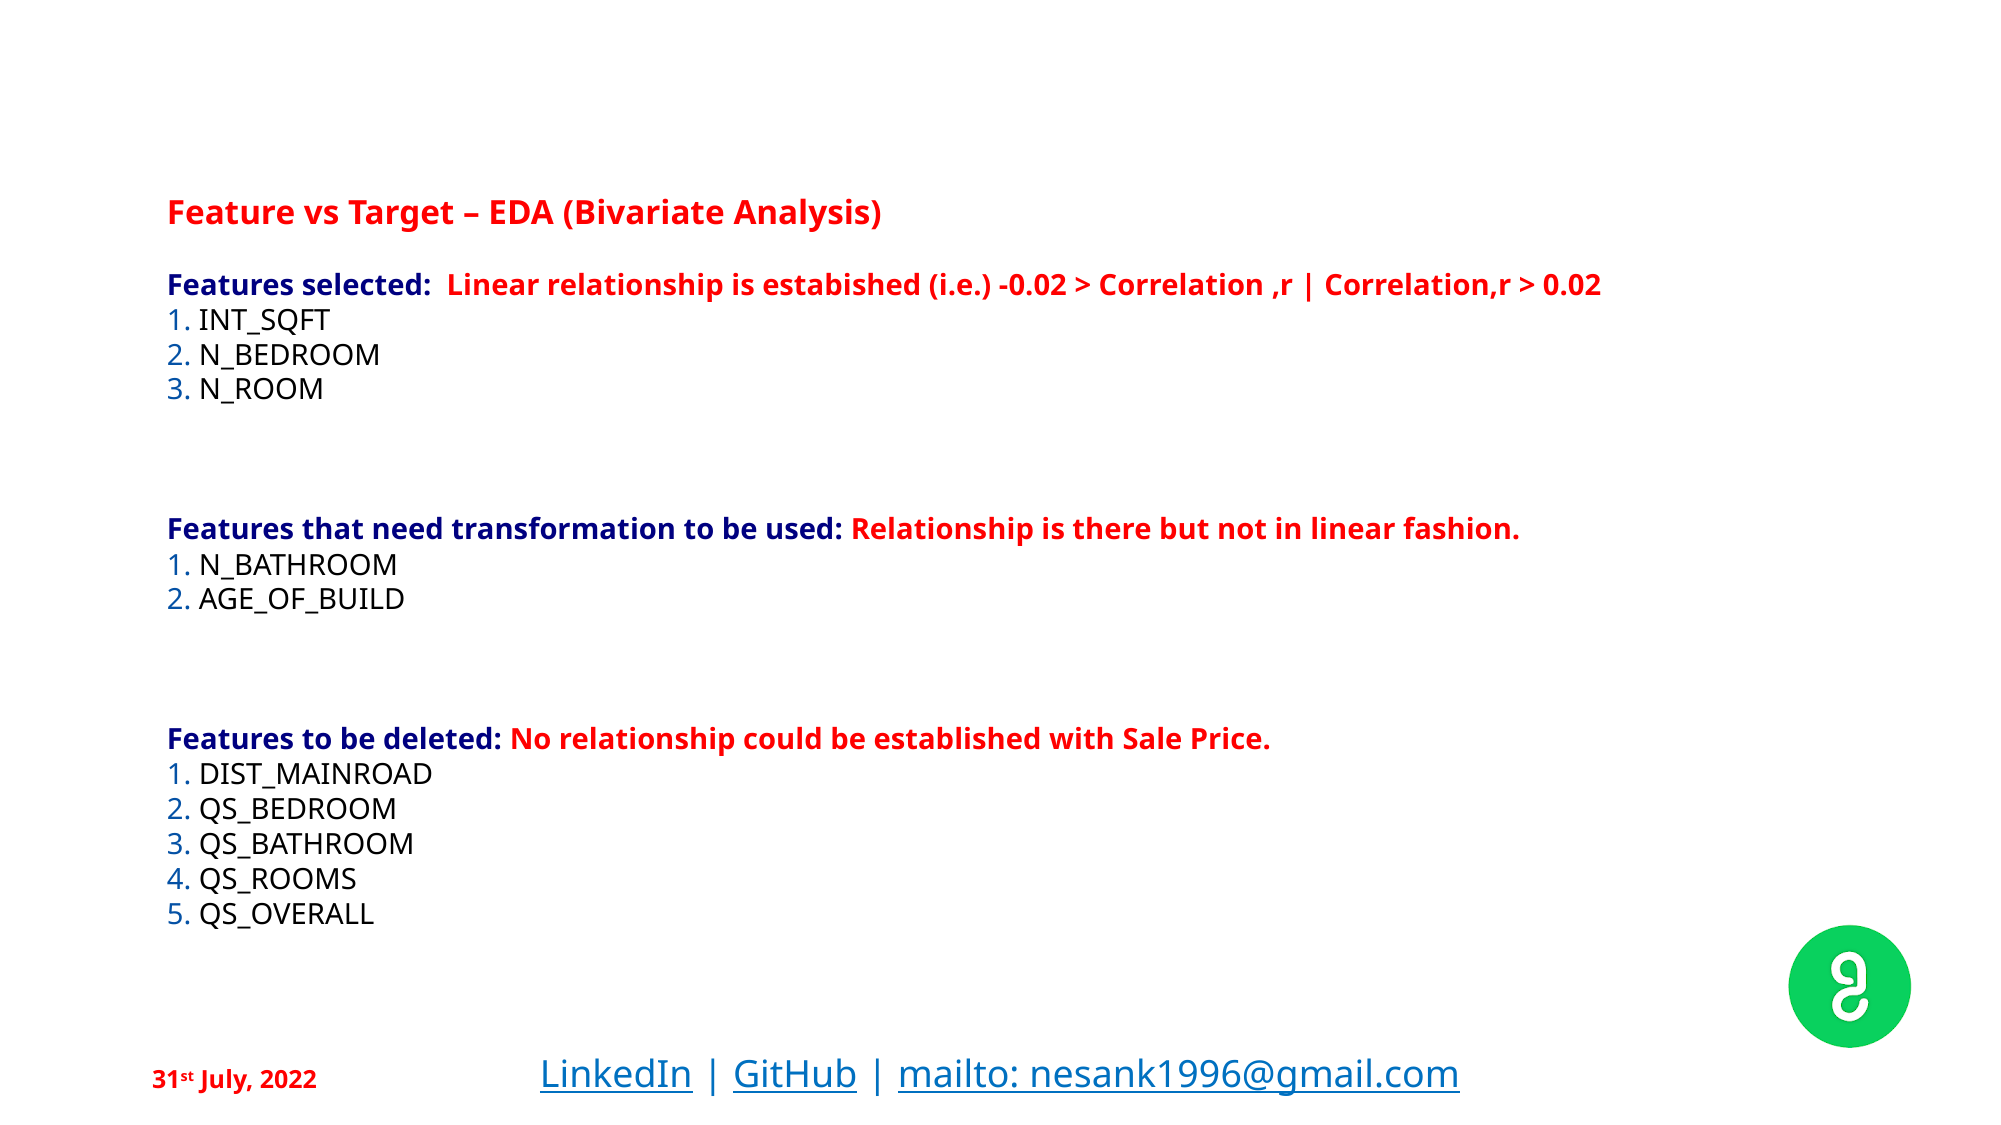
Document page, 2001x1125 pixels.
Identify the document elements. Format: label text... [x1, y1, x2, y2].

picture [1760, 895, 1938, 1073]
text_box Feature vs Target – EDA (Bivariate Analysis) Features selected: Linear relationship is estabished (i.e.) -0.02 > Correlation ,r | Correlation,r > 0.02 1. INT_SQFT 2. N_BEDROOM 3. N_ROOM Features that need transformation to be used: Relationship is there but not in linear fashion. 1. N_BATHROOM 2. AGE_OF_BUILD Features to be deleted: No relationship could be established with Sale Price. 1. DIST_MAINROAD 2. QS_BEDROOM 3. QS_BATHROOM 4. QS_ROOMS 5. QS_OVERALL [152, 183, 1782, 938]
